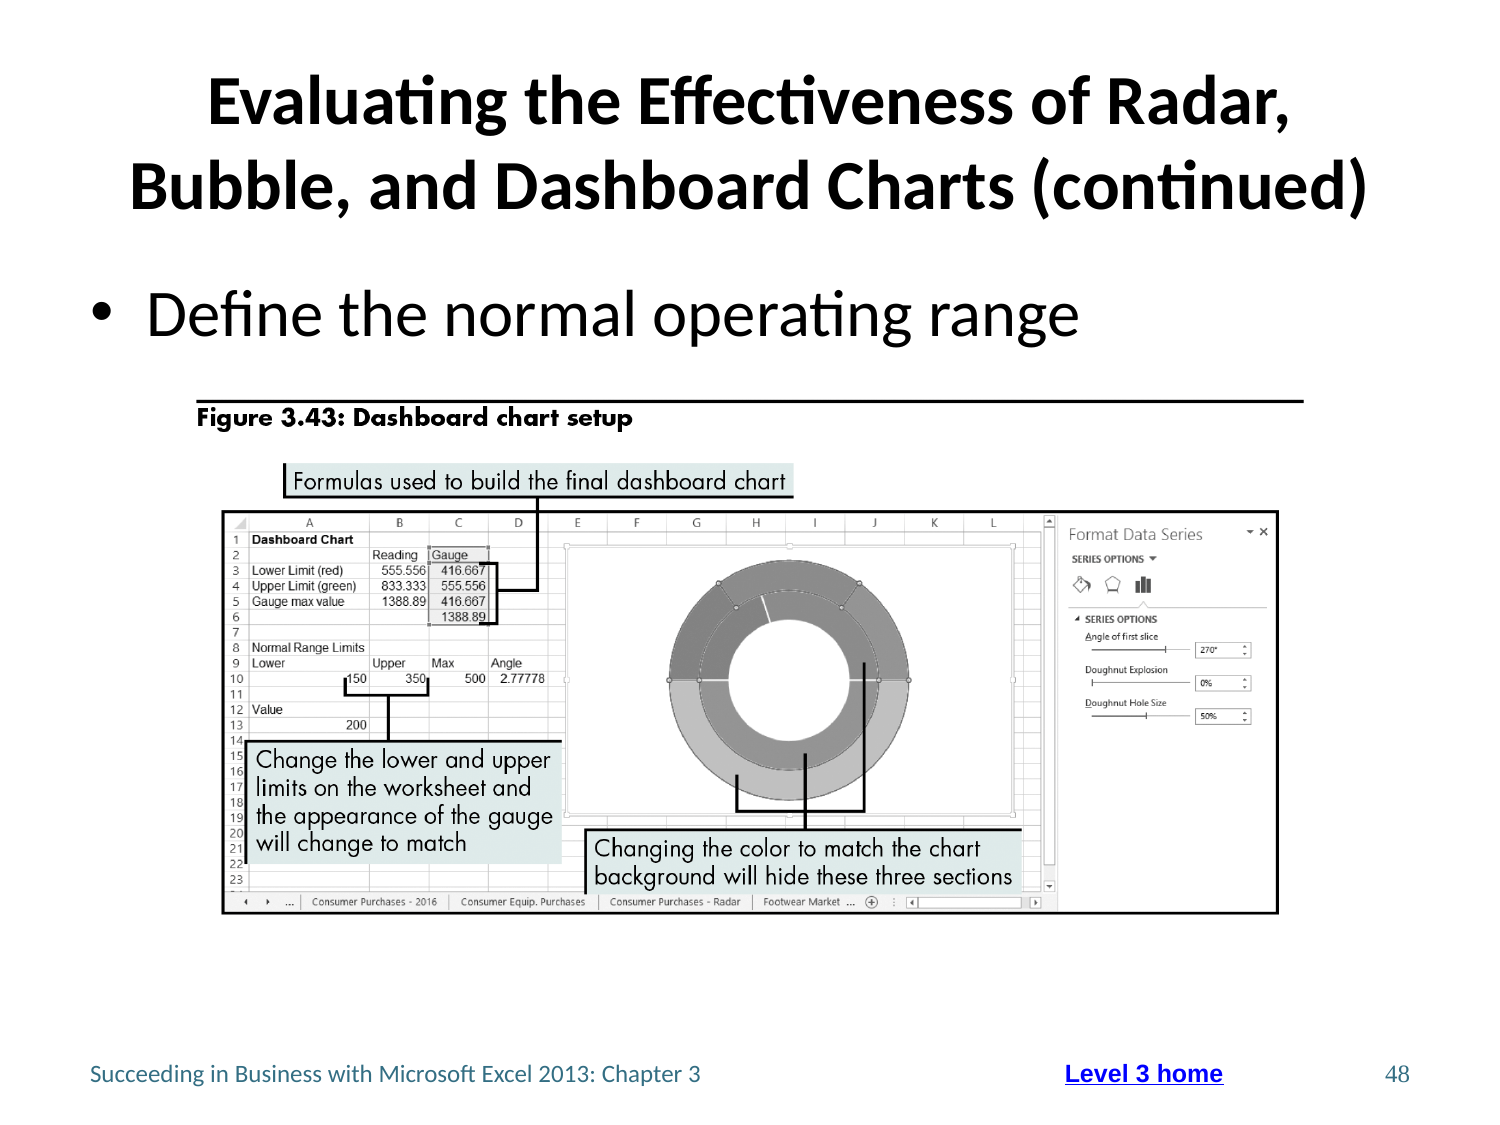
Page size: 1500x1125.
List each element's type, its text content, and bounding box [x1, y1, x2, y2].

text_box Level 3 home [1049, 1050, 1288, 1095]
list Define the normal operating range [75, 262, 1425, 1005]
footer Succeeding in Business with Microsoft Excel 2013: Chapter 3 [75, 1042, 963, 1103]
picture [196, 399, 1304, 916]
slide_number 48 [1074, 1042, 1425, 1103]
title Evaluating the Effectiveness of Radar, Bubble, and Dashboard Charts (continued) [75, 45, 1425, 233]
